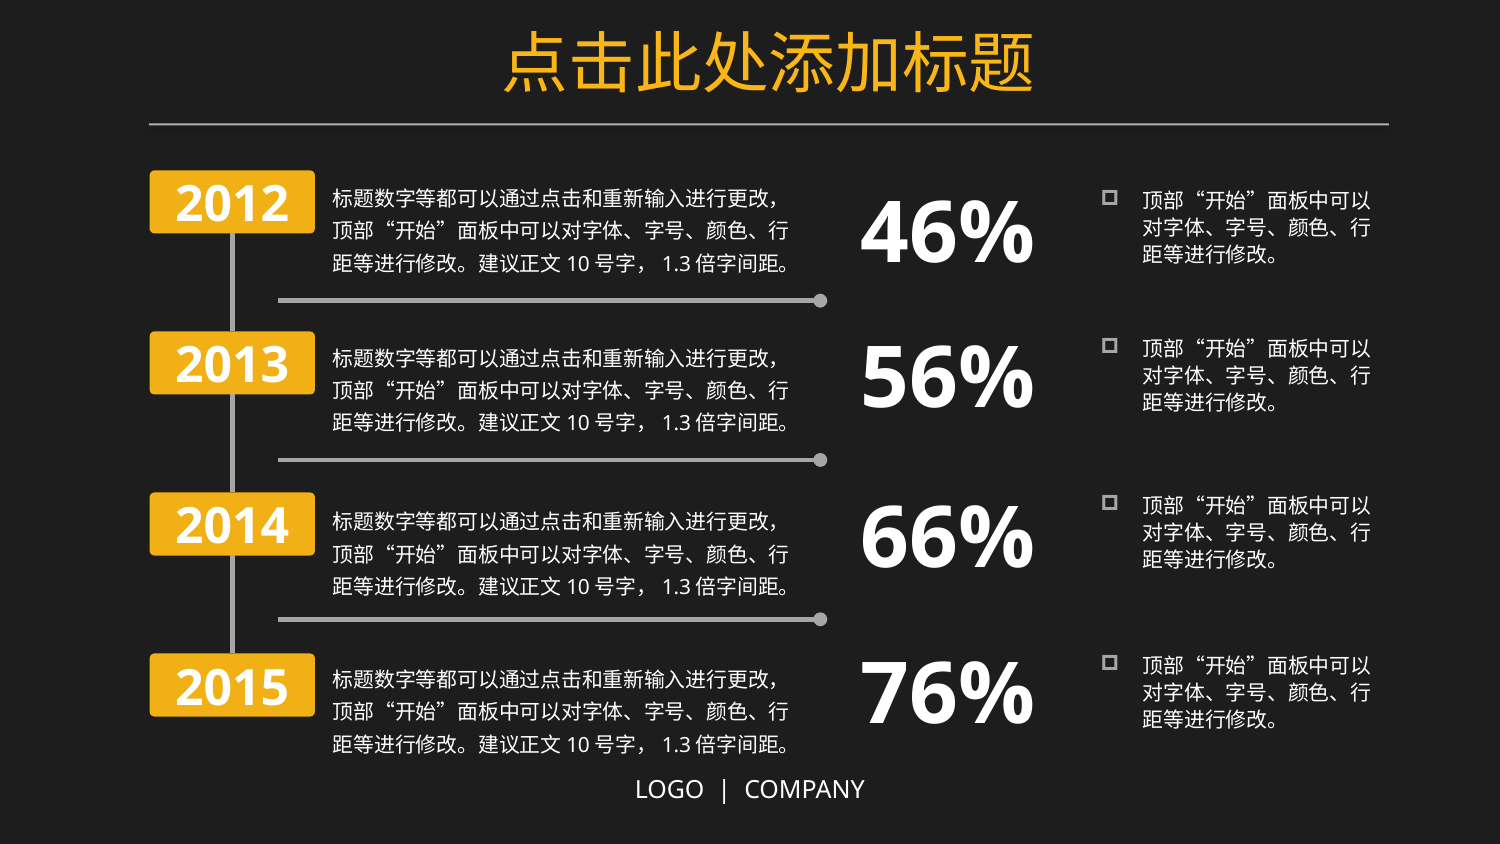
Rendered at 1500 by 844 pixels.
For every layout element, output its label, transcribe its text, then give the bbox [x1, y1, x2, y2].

text_box 标题数字等都可以通过点击和重新输入进行更改，顶部“开始”面板中可以对字体、字号、颜色、行距等进行修改。建议正文10号字，1.3倍字间距。 [321, 495, 805, 605]
text_box 点击此处添加标题 [240, 12, 1297, 108]
text_box 顶部“开始”面板中可以对字体、字号、颜色、行距等进行修改。 [1089, 328, 1389, 420]
text_box 2013 [147, 329, 318, 397]
text_box 标题数字等都可以通过点击和重新输入进行更改，顶部“开始”面板中可以对字体、字号、颜色、行距等进行修改。建议正文10号字，1.3倍字间距。 [321, 332, 805, 441]
text_box 76% [849, 632, 1048, 747]
text_box 标题数字等都可以通过点击和重新输入进行更改，顶部“开始”面板中可以对字体、字号、颜色、行距等进行修改。建议正文10号字，1.3倍字间距。 [321, 653, 805, 762]
text_box LOGO | COMPANY [594, 771, 906, 811]
text_box 标题数字等都可以通过点击和重新输入进行更改，顶部“开始”面板中可以对字体、字号、颜色、行距等进行修改。建议正文10号字，1.3倍字间距。 [321, 172, 805, 281]
text_box 2012 [147, 168, 318, 236]
text_box 56% [849, 316, 1048, 431]
text_box 2015 [147, 651, 318, 719]
text_box 顶部“开始”面板中可以对字体、字号、颜色、行距等进行修改。 [1089, 180, 1389, 272]
text_box 顶部“开始”面板中可以对字体、字号、颜色、行距等进行修改。 [1089, 645, 1389, 737]
text_box 66% [849, 476, 1048, 591]
text_box 46% [849, 171, 1048, 285]
text_box 顶部“开始”面板中可以对字体、字号、颜色、行距等进行修改。 [1089, 485, 1389, 577]
text_box 2014 [147, 490, 318, 558]
